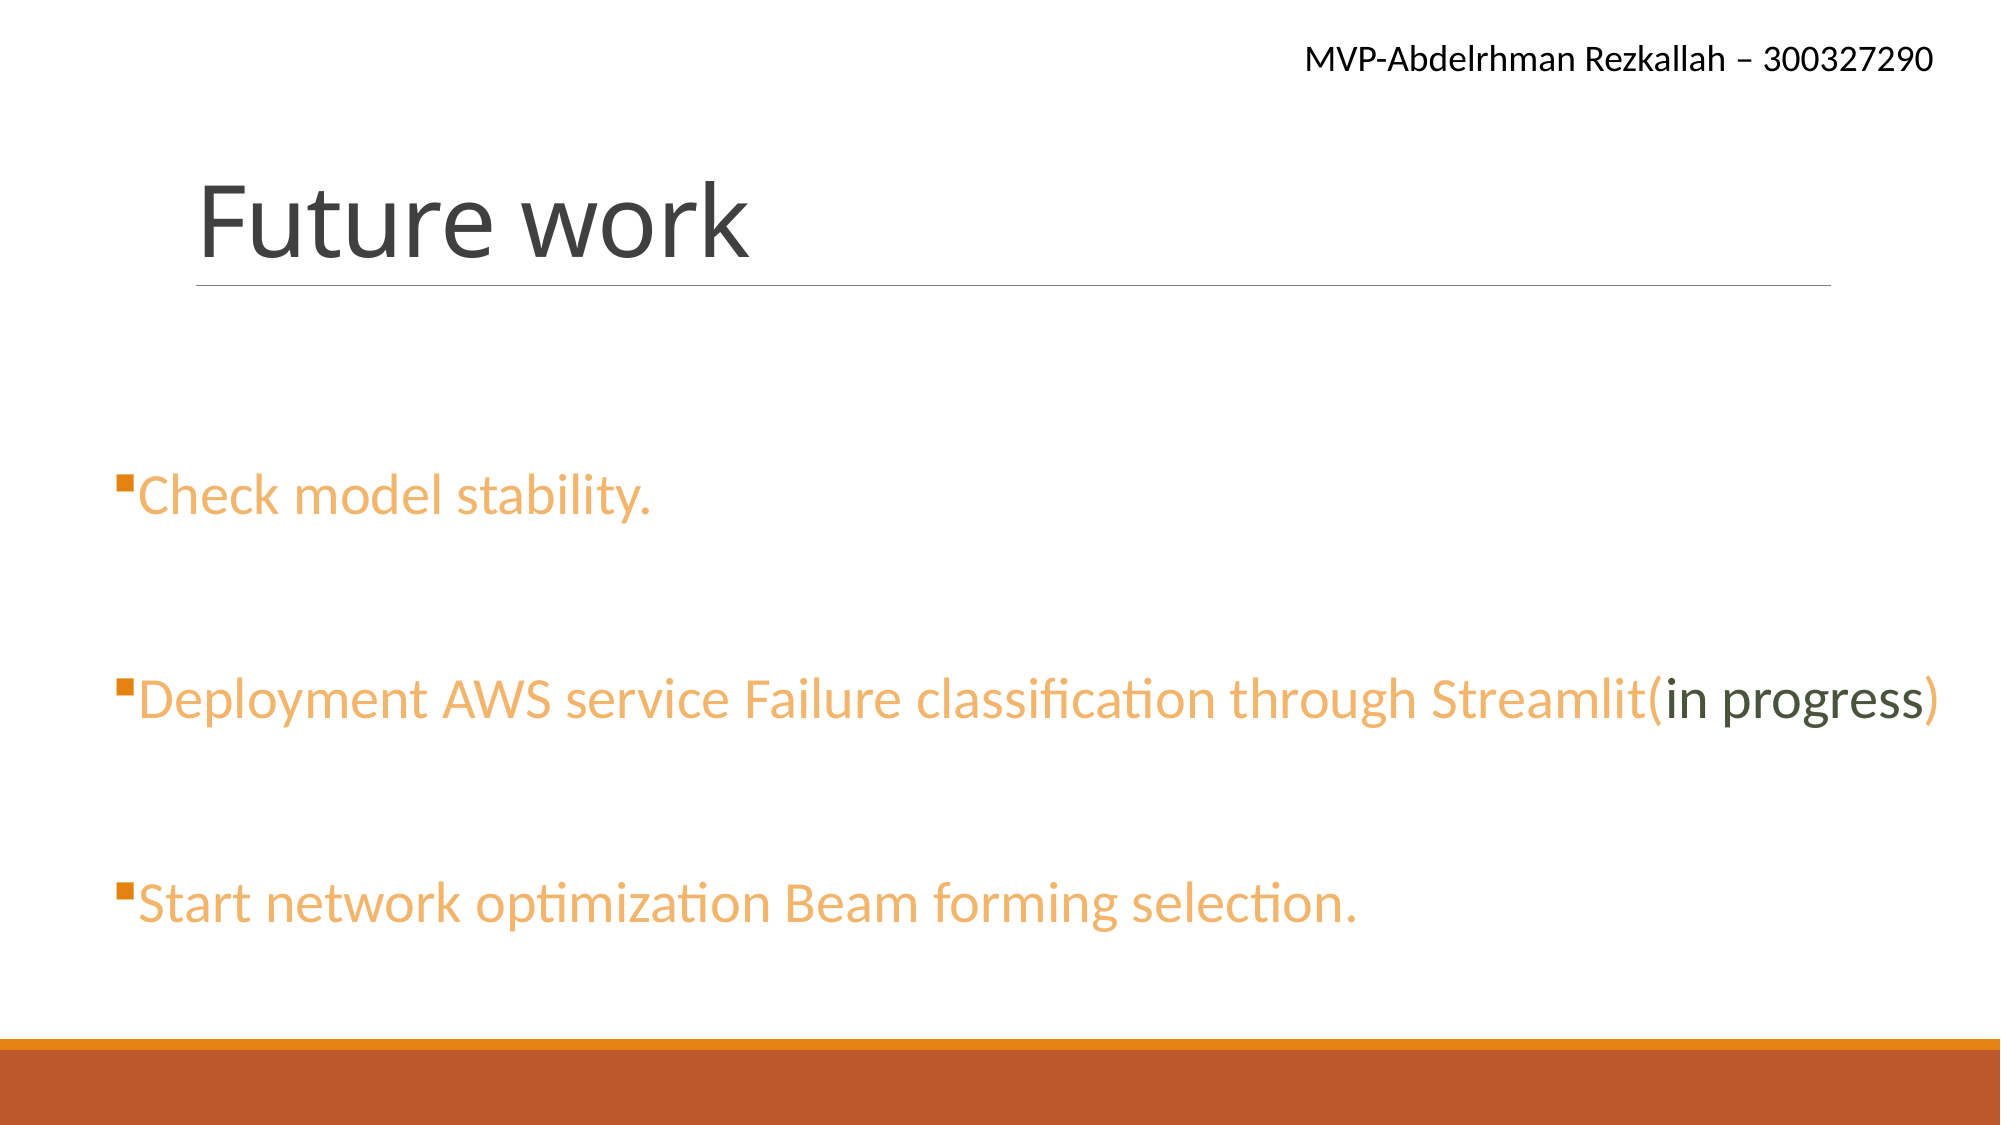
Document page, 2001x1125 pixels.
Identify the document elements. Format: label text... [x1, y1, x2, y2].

list Check model stability. Deployment AWS service Failure classification through Streamlit(in progress) Start network optimization Beam forming selection. [111, 344, 2000, 1018]
text_box MVP-Abdelrhman Rezkallah – 300327290 [1289, 26, 1960, 132]
title Future work [180, 47, 1830, 285]
